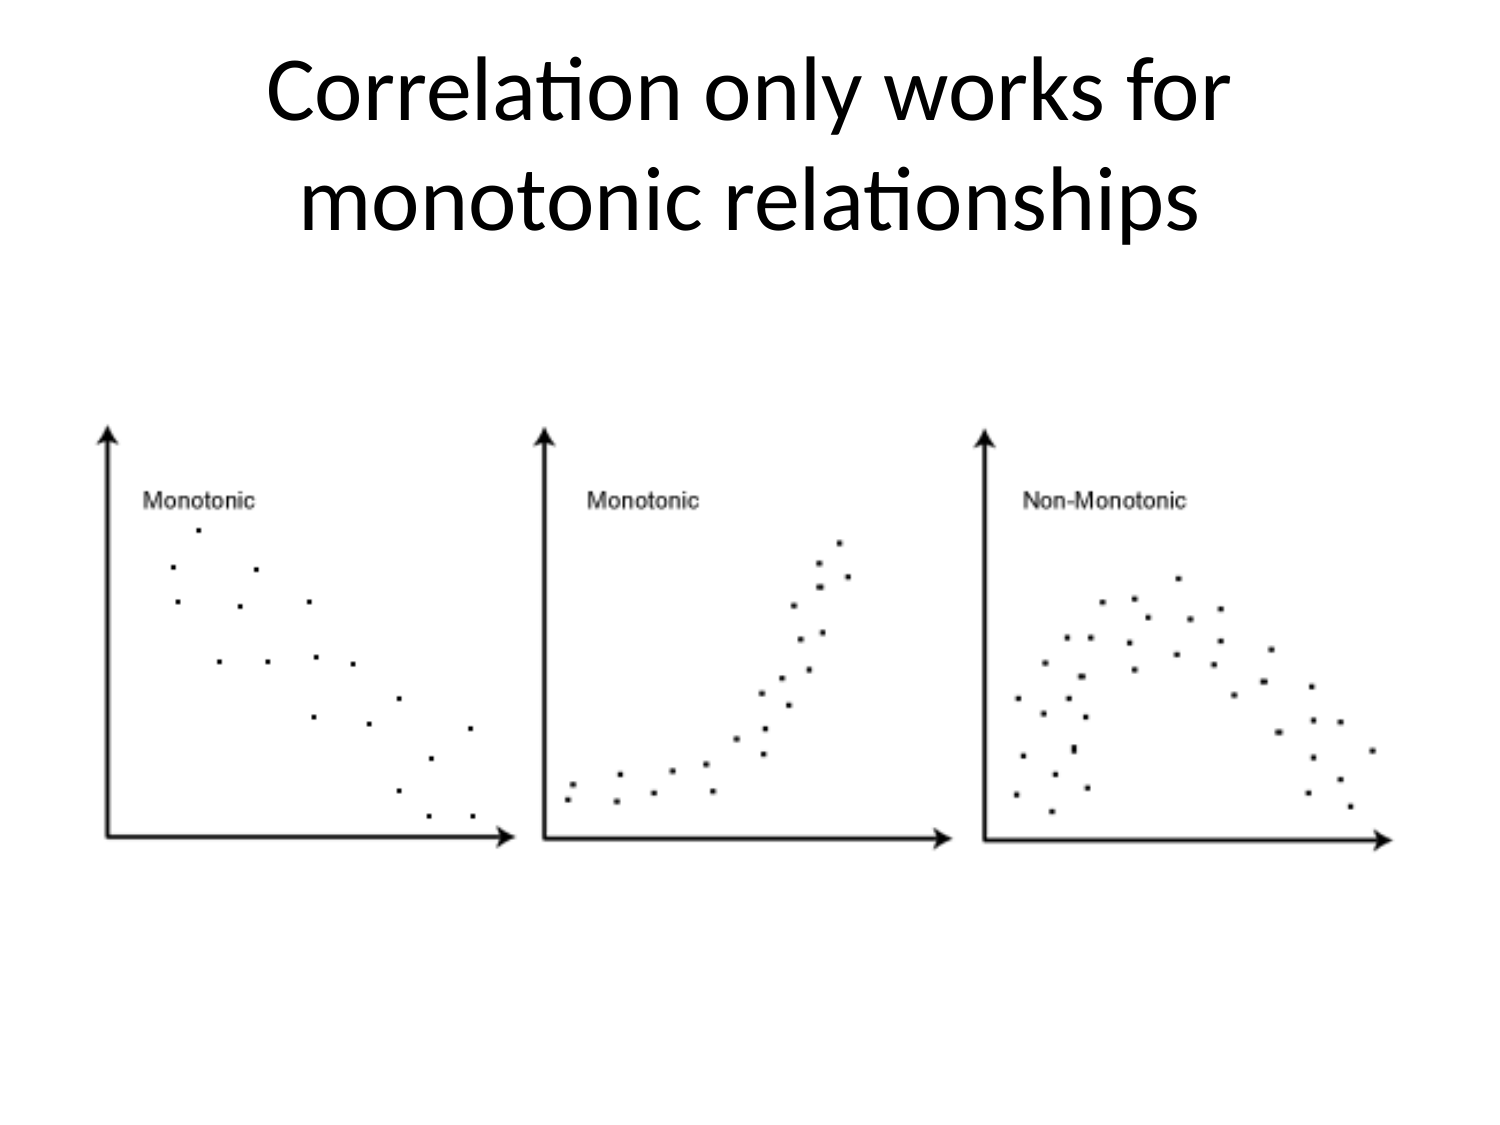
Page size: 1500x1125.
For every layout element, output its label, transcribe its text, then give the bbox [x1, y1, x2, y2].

picture [74, 378, 1426, 886]
title Correlation only works for monotonic relationships [75, 45, 1425, 233]
